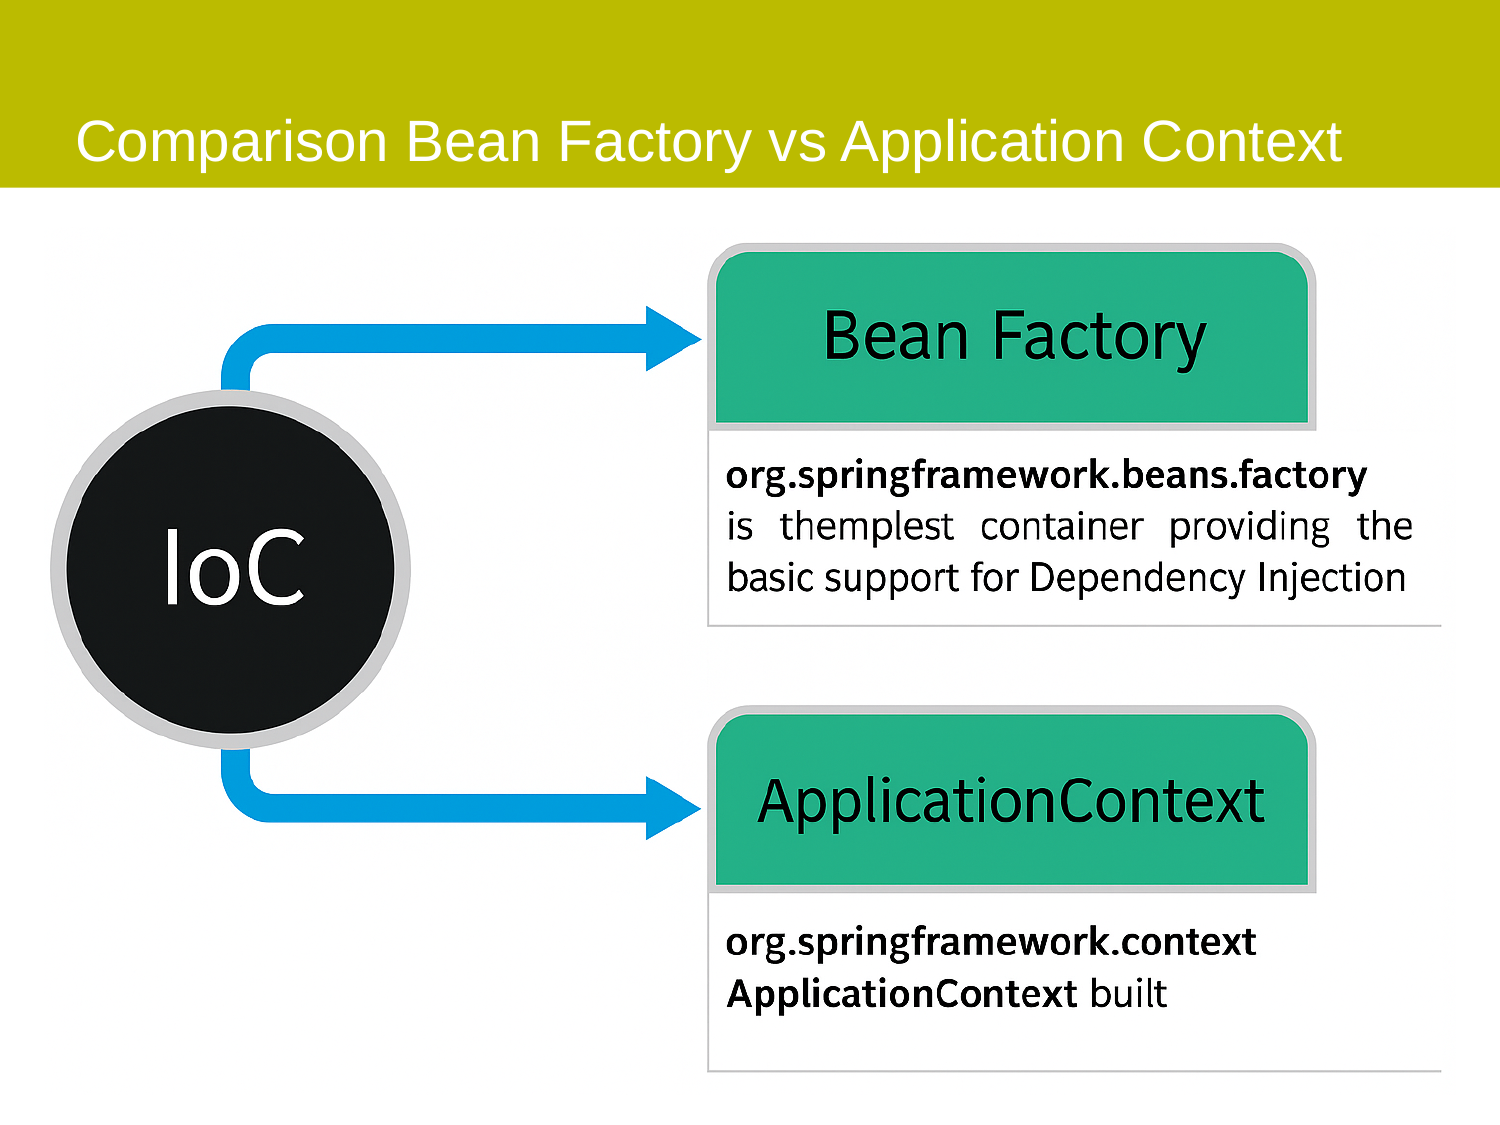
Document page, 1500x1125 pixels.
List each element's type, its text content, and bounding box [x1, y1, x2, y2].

title Comparison Bean Factory vs Application Context [75, 30, 1425, 173]
picture [43, 227, 1457, 1095]
